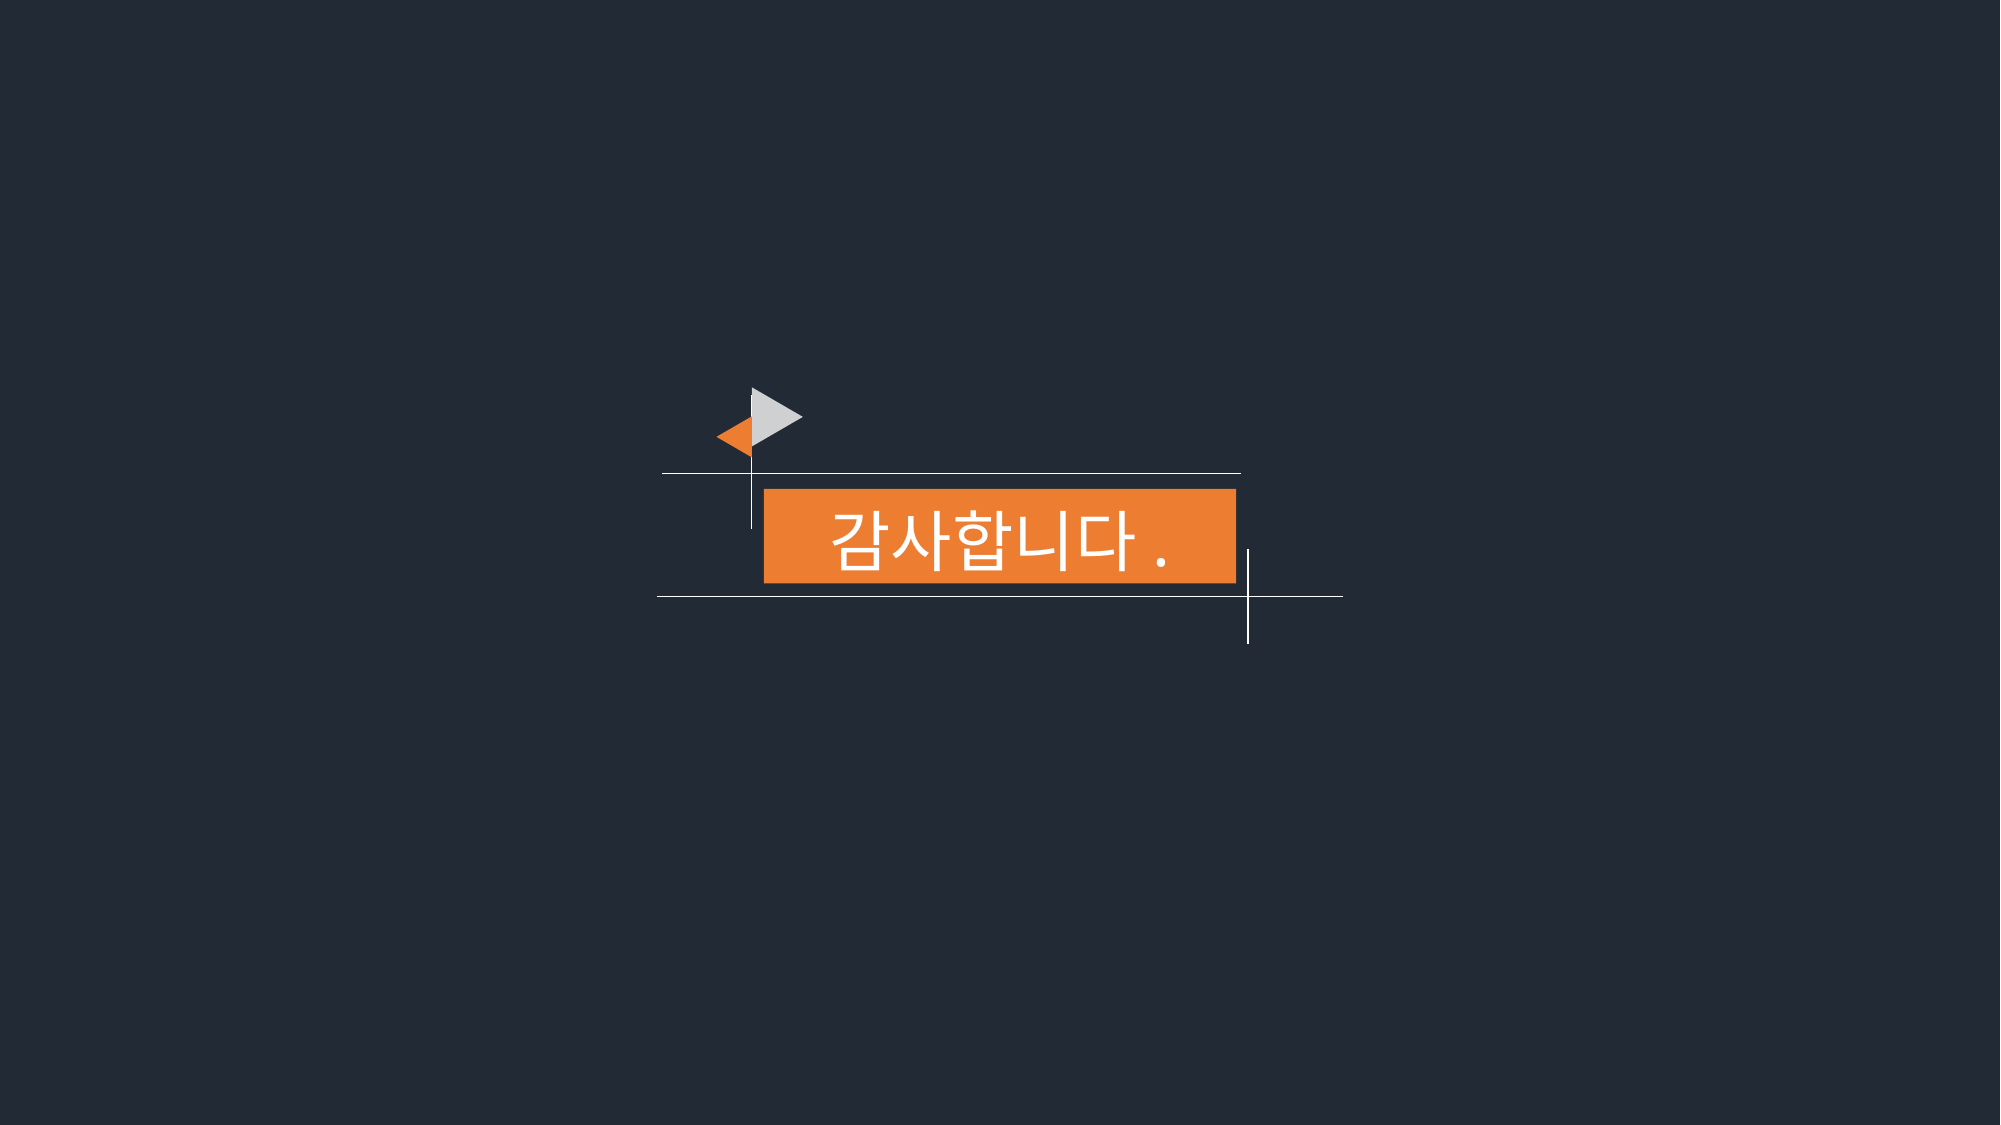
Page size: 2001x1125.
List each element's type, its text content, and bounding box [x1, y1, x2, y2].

text_box [763, 488, 1237, 492]
text_box 감사합니다. [598, 492, 1402, 587]
text_box [750, 385, 805, 447]
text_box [657, 548, 1343, 644]
text_box [714, 415, 751, 459]
